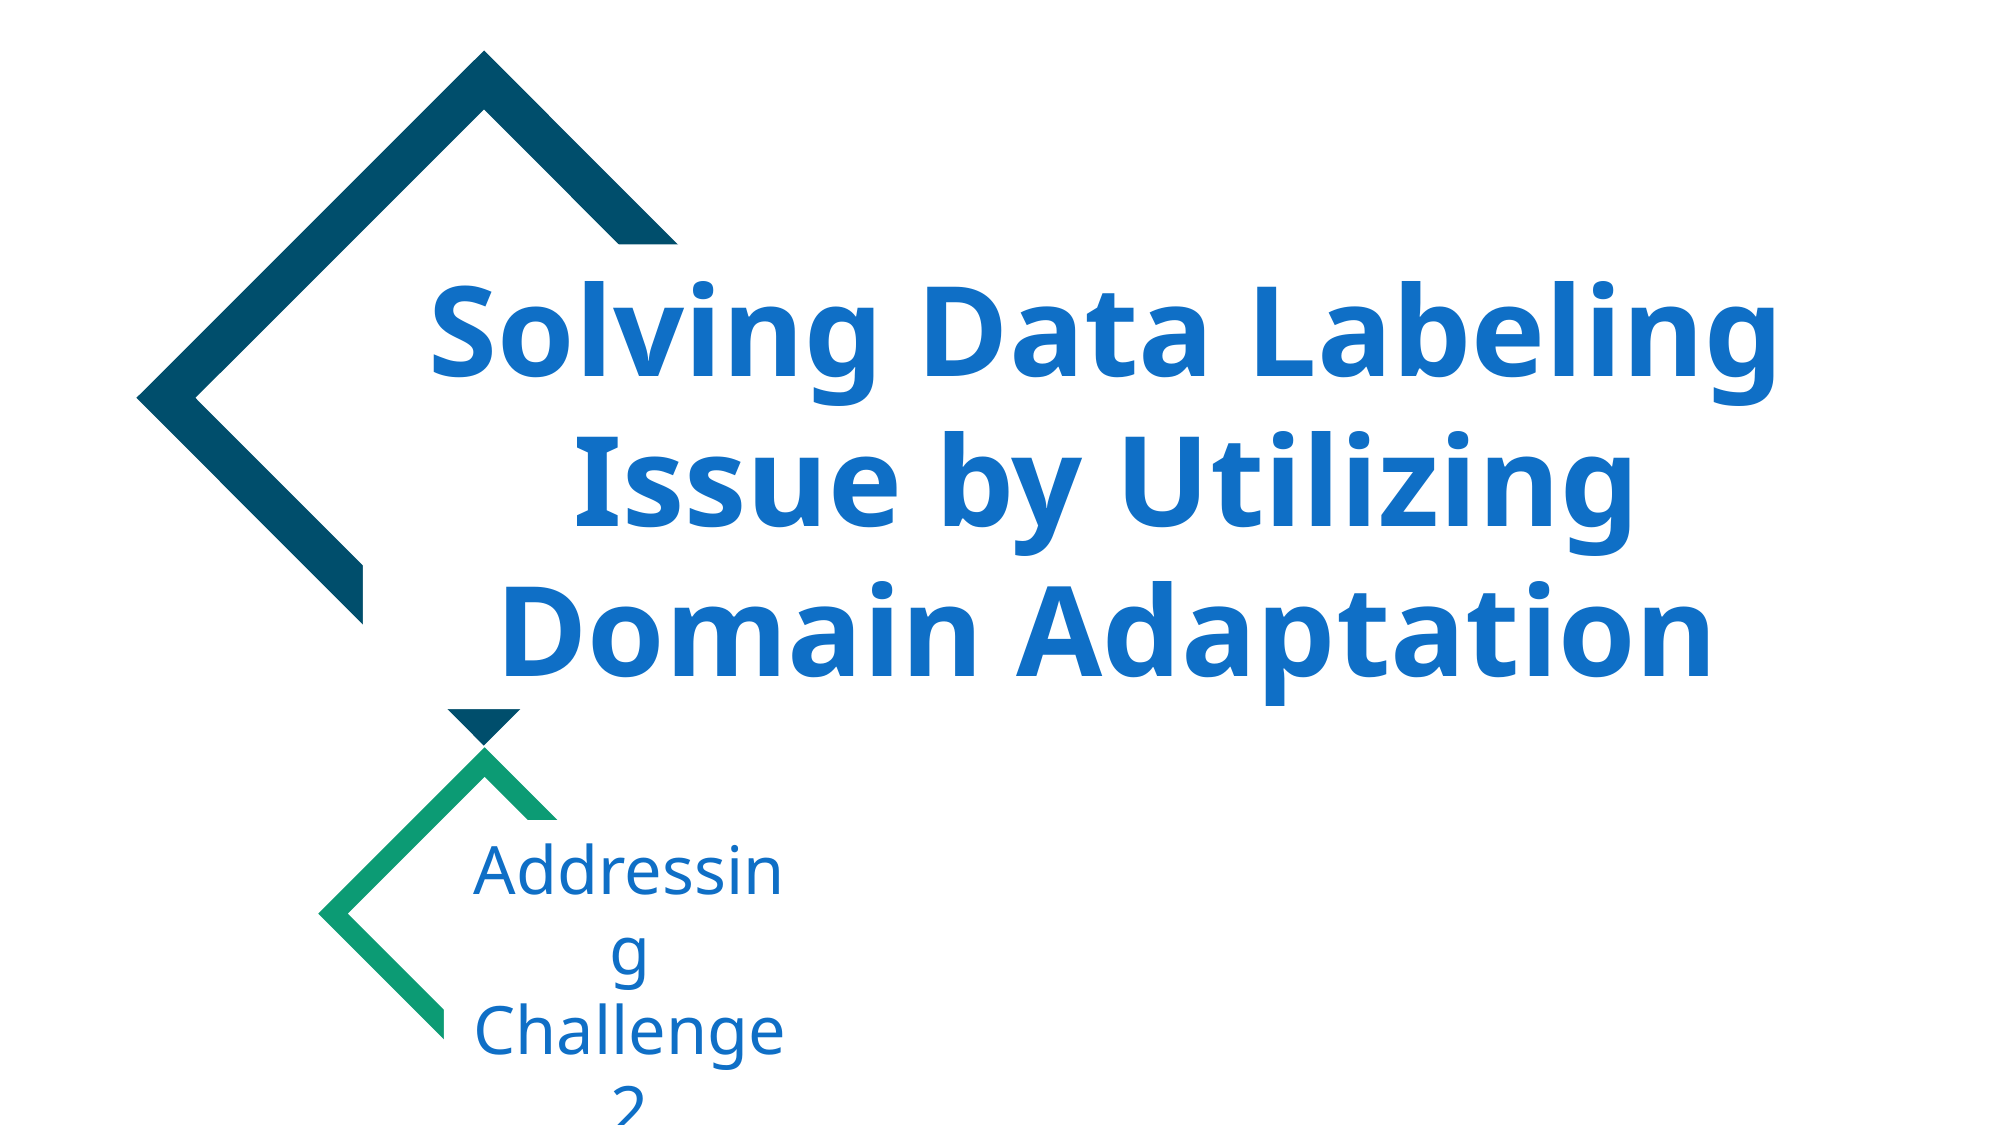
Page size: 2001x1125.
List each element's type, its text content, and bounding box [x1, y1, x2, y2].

text_box [333, 762, 543, 1024]
text_box [165, 79, 648, 595]
text_box Addressing Challenge 2 [443, 820, 816, 1125]
text_box Solving Data Labeling Issue by Utilizing Domain Adaptation [362, 244, 1852, 710]
text_box [477, 710, 490, 717]
